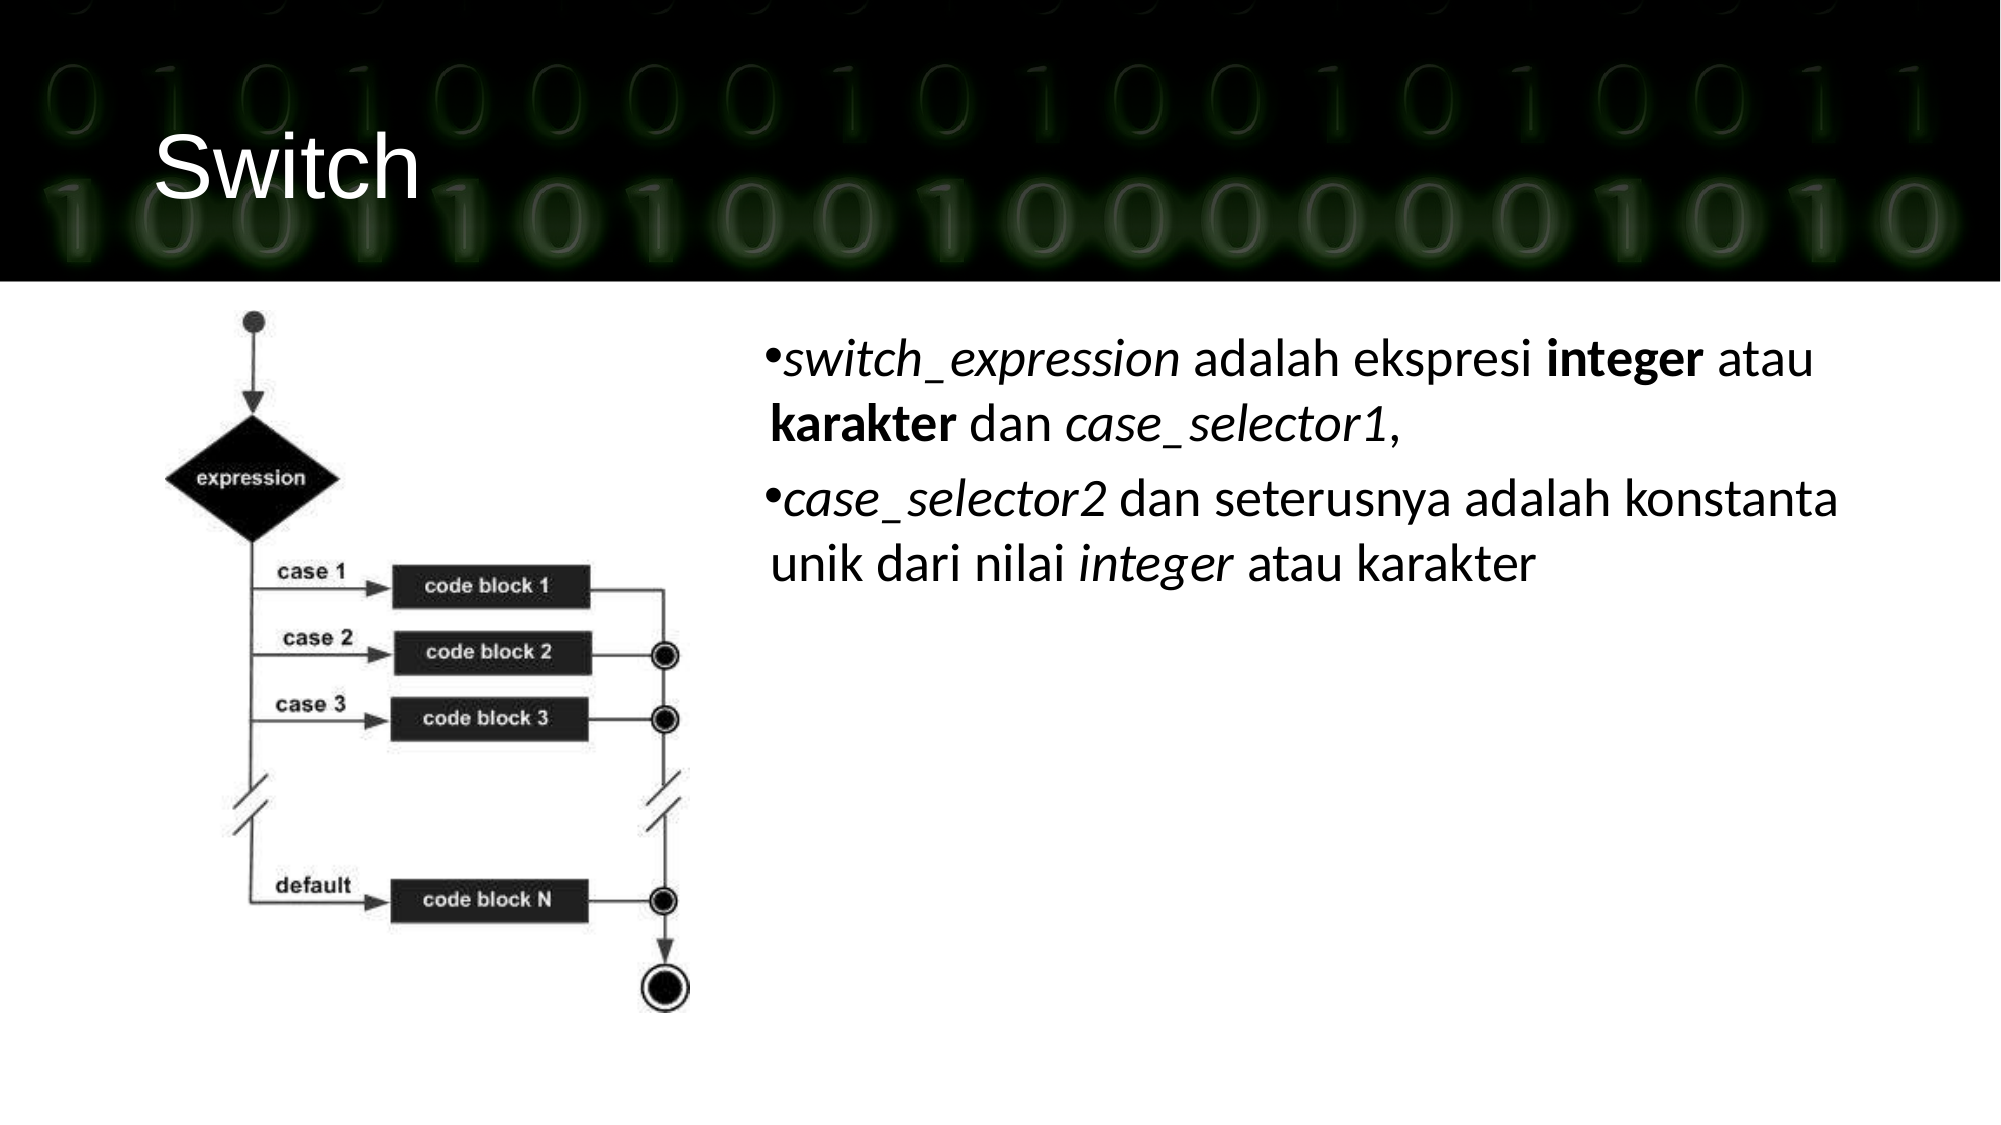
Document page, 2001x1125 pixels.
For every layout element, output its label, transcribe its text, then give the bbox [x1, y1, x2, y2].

picture [0, 0, 2001, 1125]
text_box switch_expression adalah ekspresi integer atau karakter dan case_selector1, case_selector2 dan seterusnya adalah konstanta unik dari nilai integer atau karakter [750, 314, 1863, 1014]
text_box Switch [137, 59, 1863, 278]
